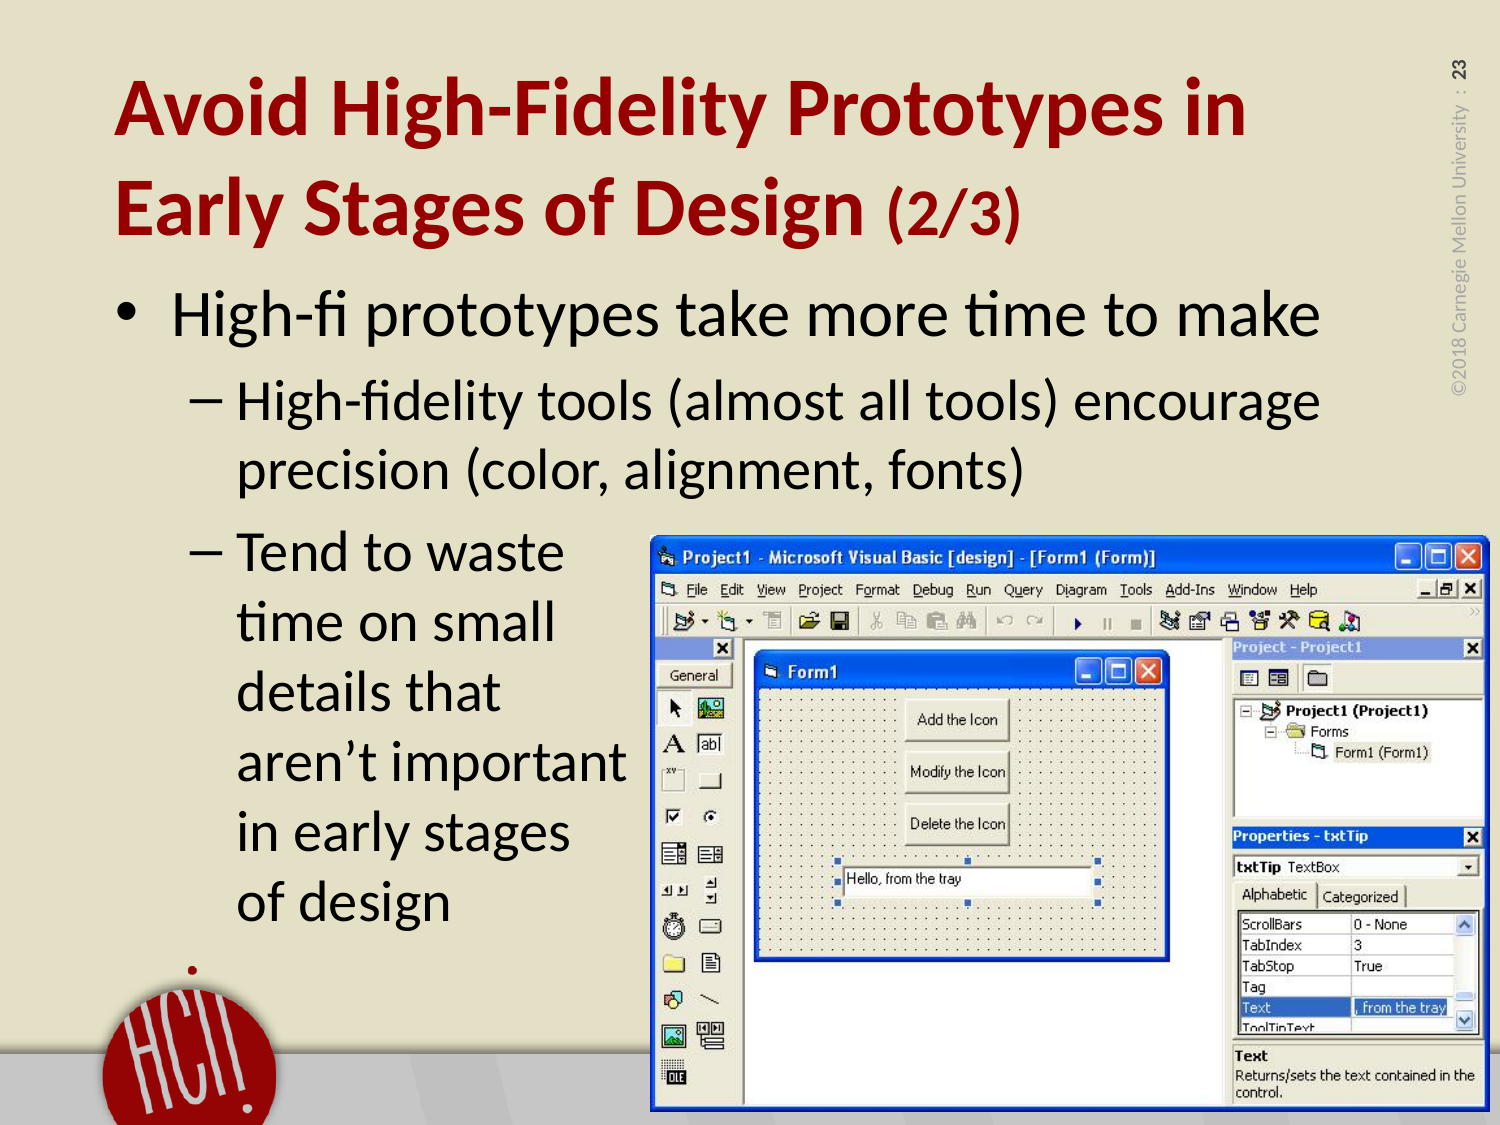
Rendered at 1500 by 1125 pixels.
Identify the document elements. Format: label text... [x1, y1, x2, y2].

list High-fi prototypes take more time to make High-fidelity tools (almost all tools) encourage precision (color, alignment, fonts) Tend to waste time on small details that aren’t important in early stages of design [99, 262, 1425, 1005]
title Avoid High-Fidelity Prototypes in Early Stages of Design (2/3) [99, 44, 1378, 232]
picture [0, 0, 1500, 1125]
